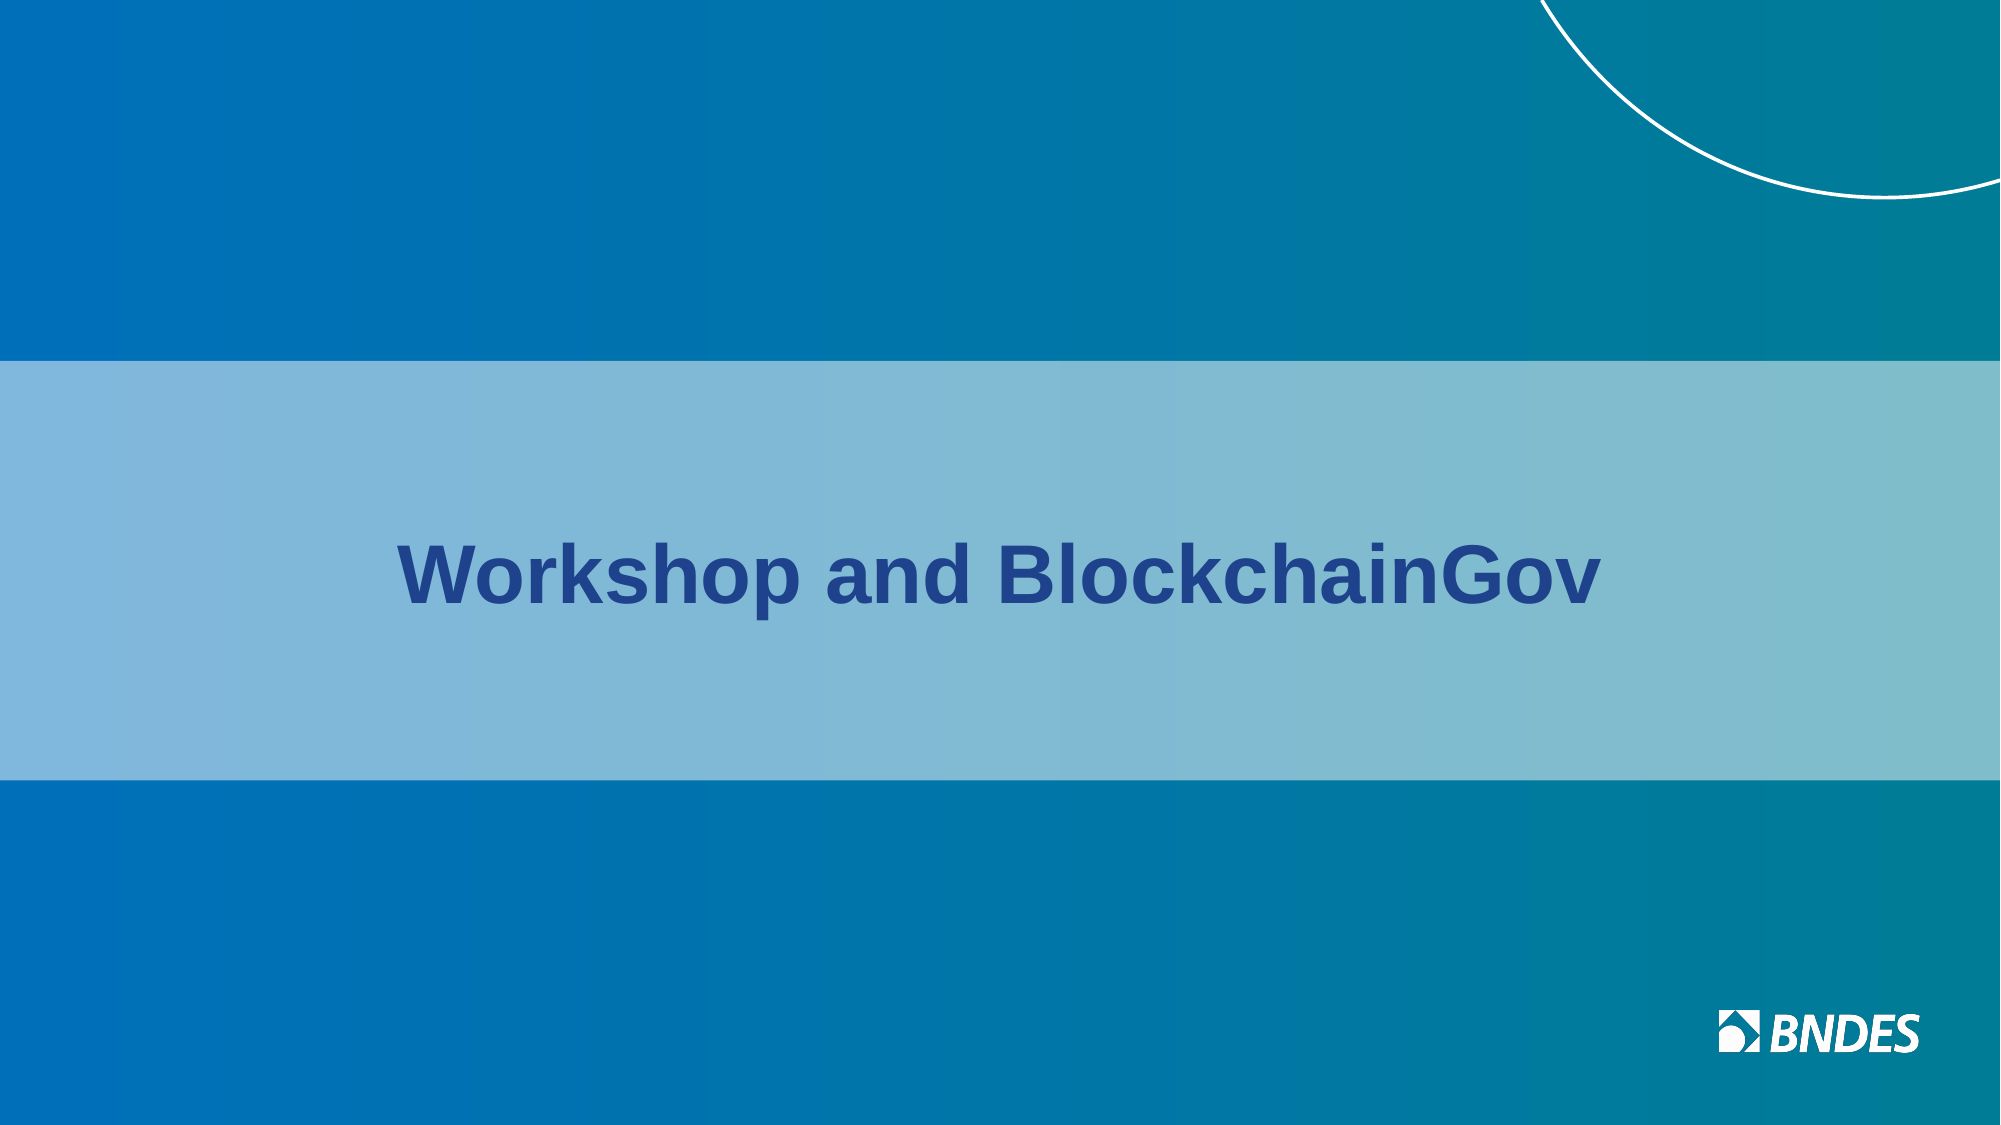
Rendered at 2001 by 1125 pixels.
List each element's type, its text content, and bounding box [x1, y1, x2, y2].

picture [1771, 1015, 1797, 1052]
text_box Workshop and BlockchainGov [0, 360, 2000, 781]
picture [1800, 1015, 1834, 1052]
picture [1720, 1026, 1745, 1052]
picture [1738, 1011, 1759, 1033]
picture [1720, 1011, 1733, 1024]
picture [1835, 1015, 1867, 1052]
picture [1746, 1038, 1759, 1052]
picture [1870, 1010, 1920, 1053]
